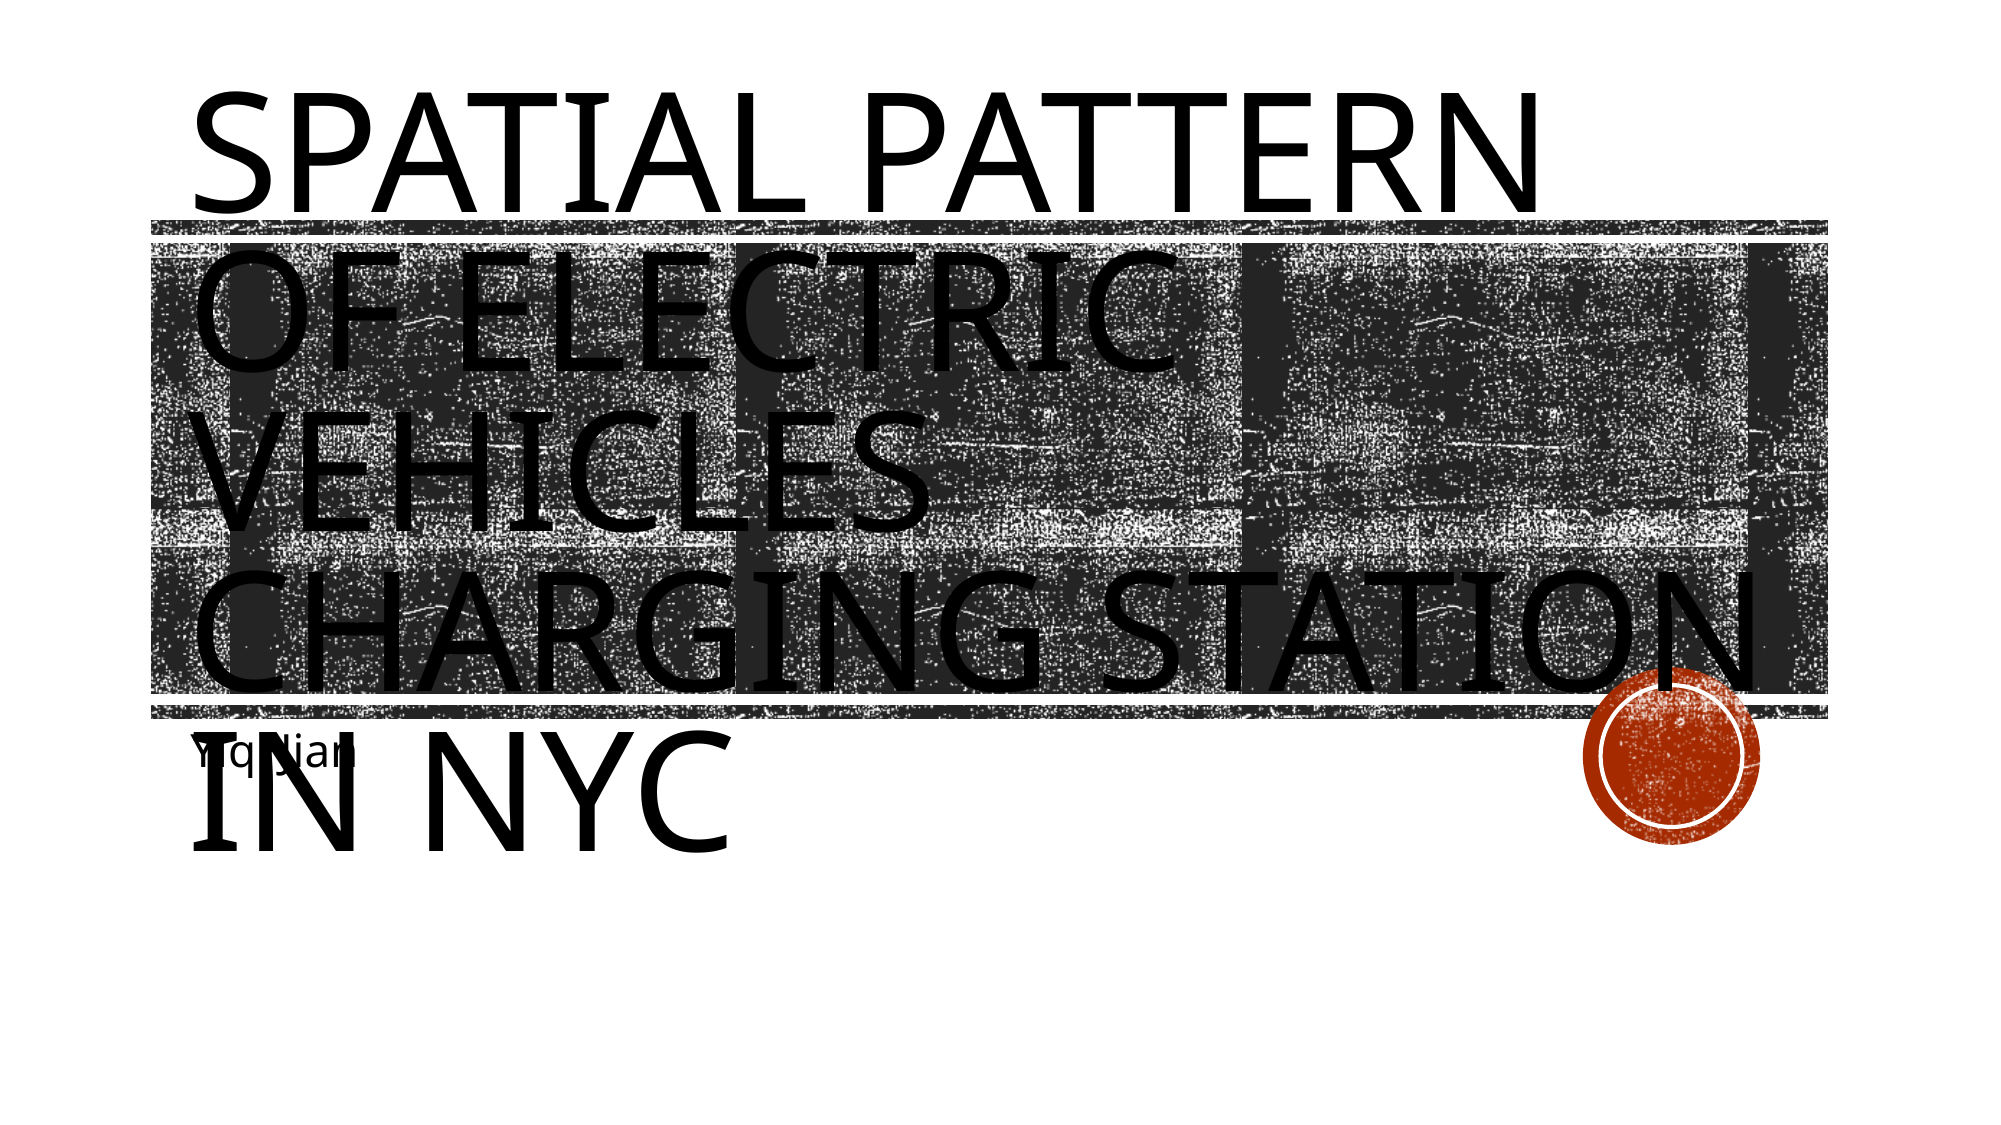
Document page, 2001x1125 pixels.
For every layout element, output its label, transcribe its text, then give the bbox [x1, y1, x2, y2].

subtitle Yiqi Jian [175, 720, 1470, 896]
title Spatial Pattern of Electric Vehicles Charging Station in NYC [172, 234, 1808, 733]
